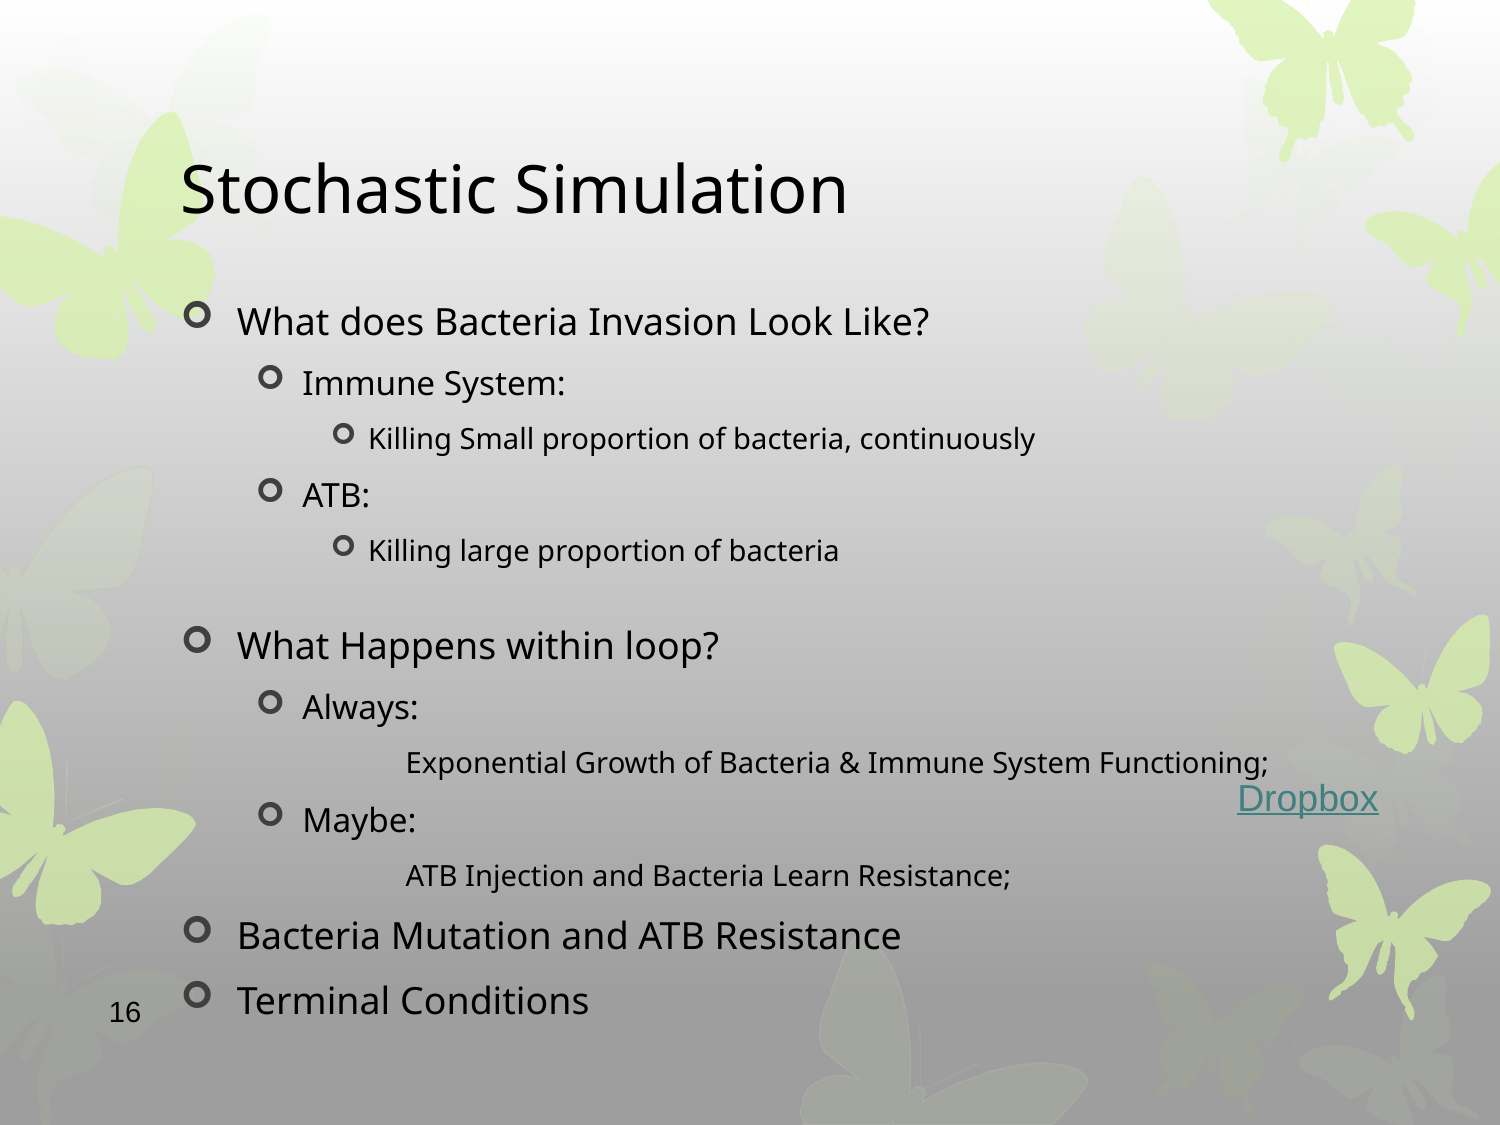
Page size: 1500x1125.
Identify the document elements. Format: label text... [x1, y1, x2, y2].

slide_number 16 [94, 976, 194, 1037]
title Stochastic Simulation [165, 110, 1335, 262]
text_box Dropbox [1222, 766, 1447, 827]
list What does Bacteria Invasion Look Like? Immune System: Killing Small proportion of bacteria, continuously ATB: Killing large proportion of bacteria What Happens within loop? Always: Exponential Growth of Bacteria & Immune System Functioning; Maybe: ATB Injection and Bacteria Learn Resistance; Bacteria Mutation and ATB Resistance Terminal Conditions [165, 262, 1335, 1058]
